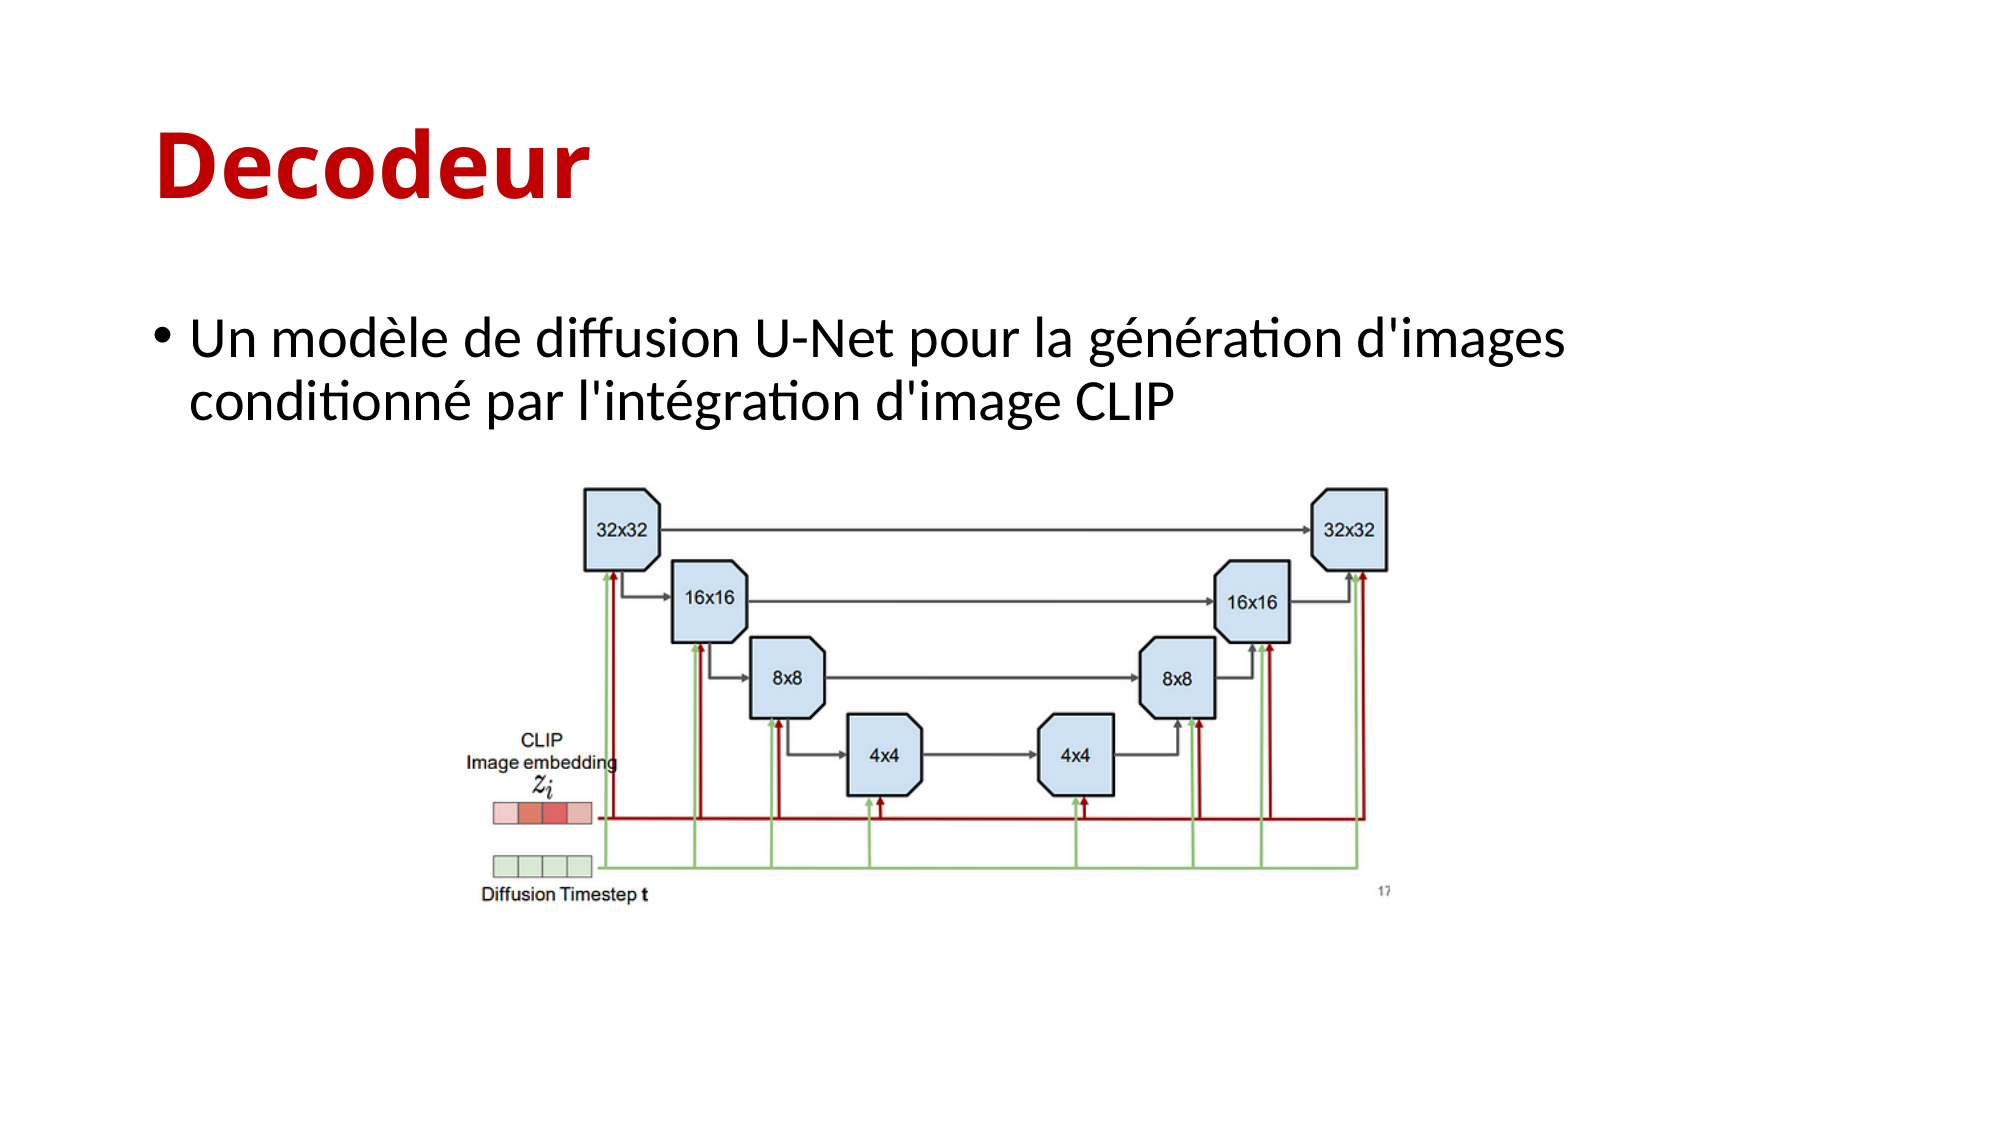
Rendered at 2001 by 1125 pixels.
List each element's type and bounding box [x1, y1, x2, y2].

picture [461, 469, 1390, 907]
